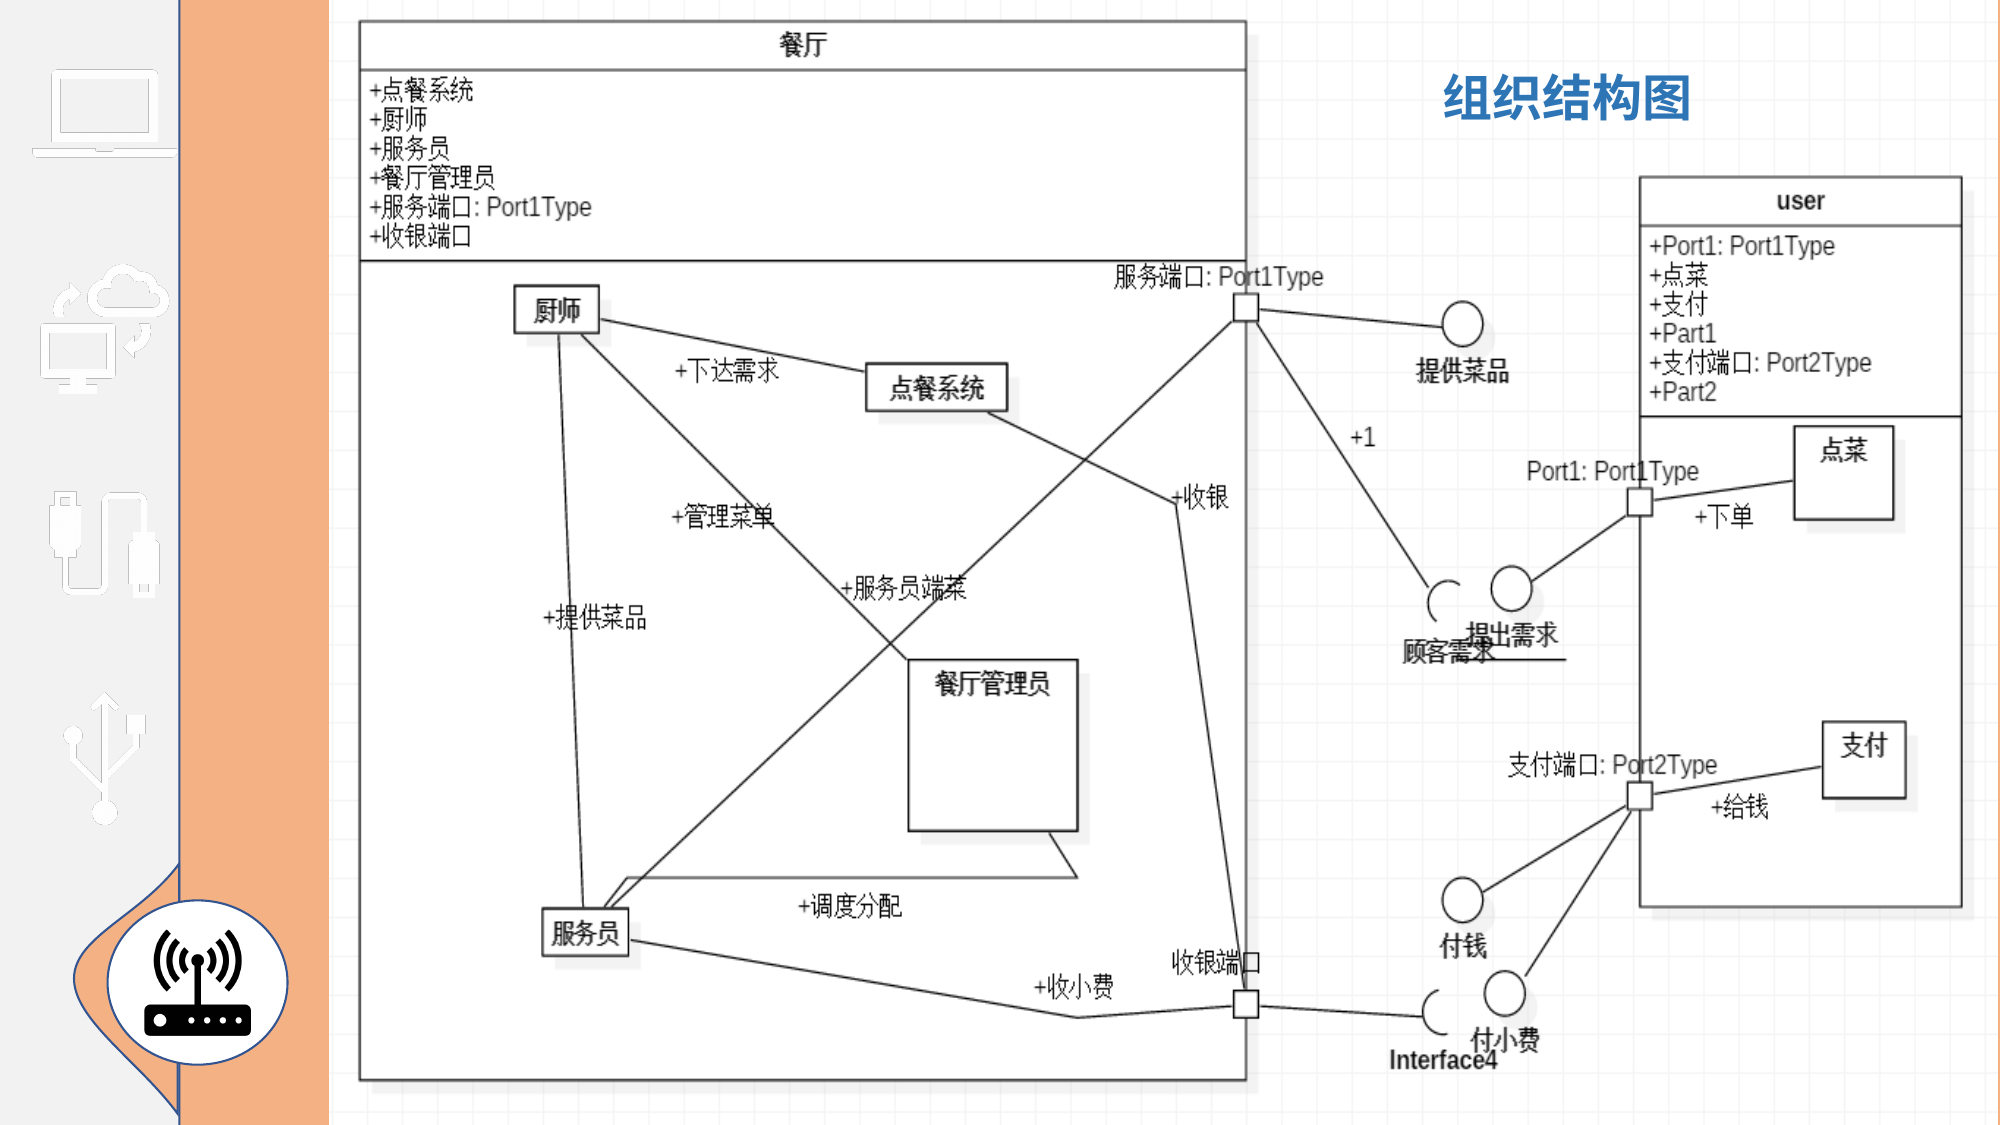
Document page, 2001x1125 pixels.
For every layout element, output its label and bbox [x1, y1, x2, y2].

picture [29, 469, 180, 620]
text_box [0, 0, 181, 1125]
picture [29, 38, 180, 189]
picture [29, 685, 180, 836]
picture [329, 0, 1998, 1125]
picture [29, 254, 180, 405]
picture [84, 895, 235, 1046]
text_box [107, 900, 288, 1065]
